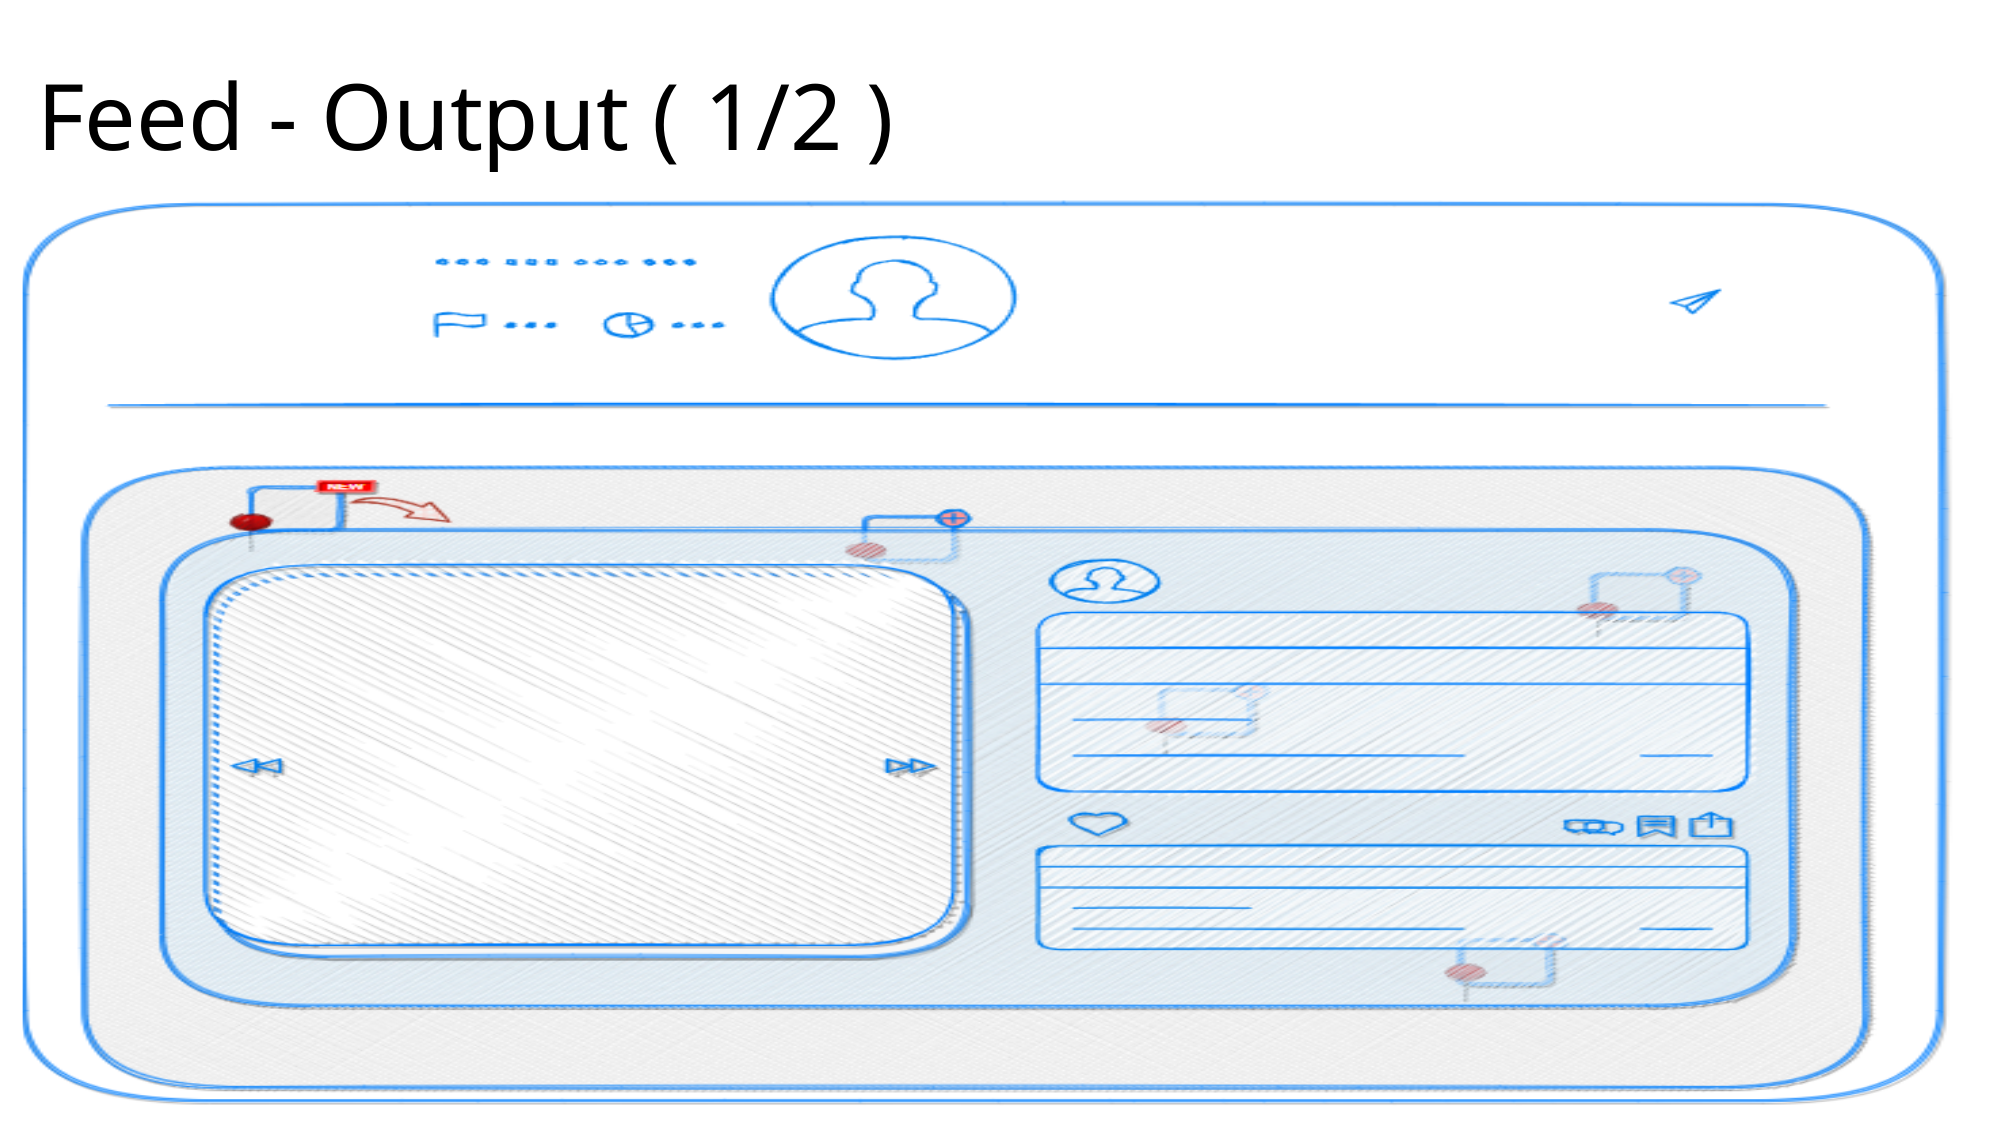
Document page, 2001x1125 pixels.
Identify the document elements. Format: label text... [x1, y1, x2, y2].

title Feed - Output ( 1/2 ) [22, 12, 1748, 198]
picture [22, 198, 1965, 1106]
